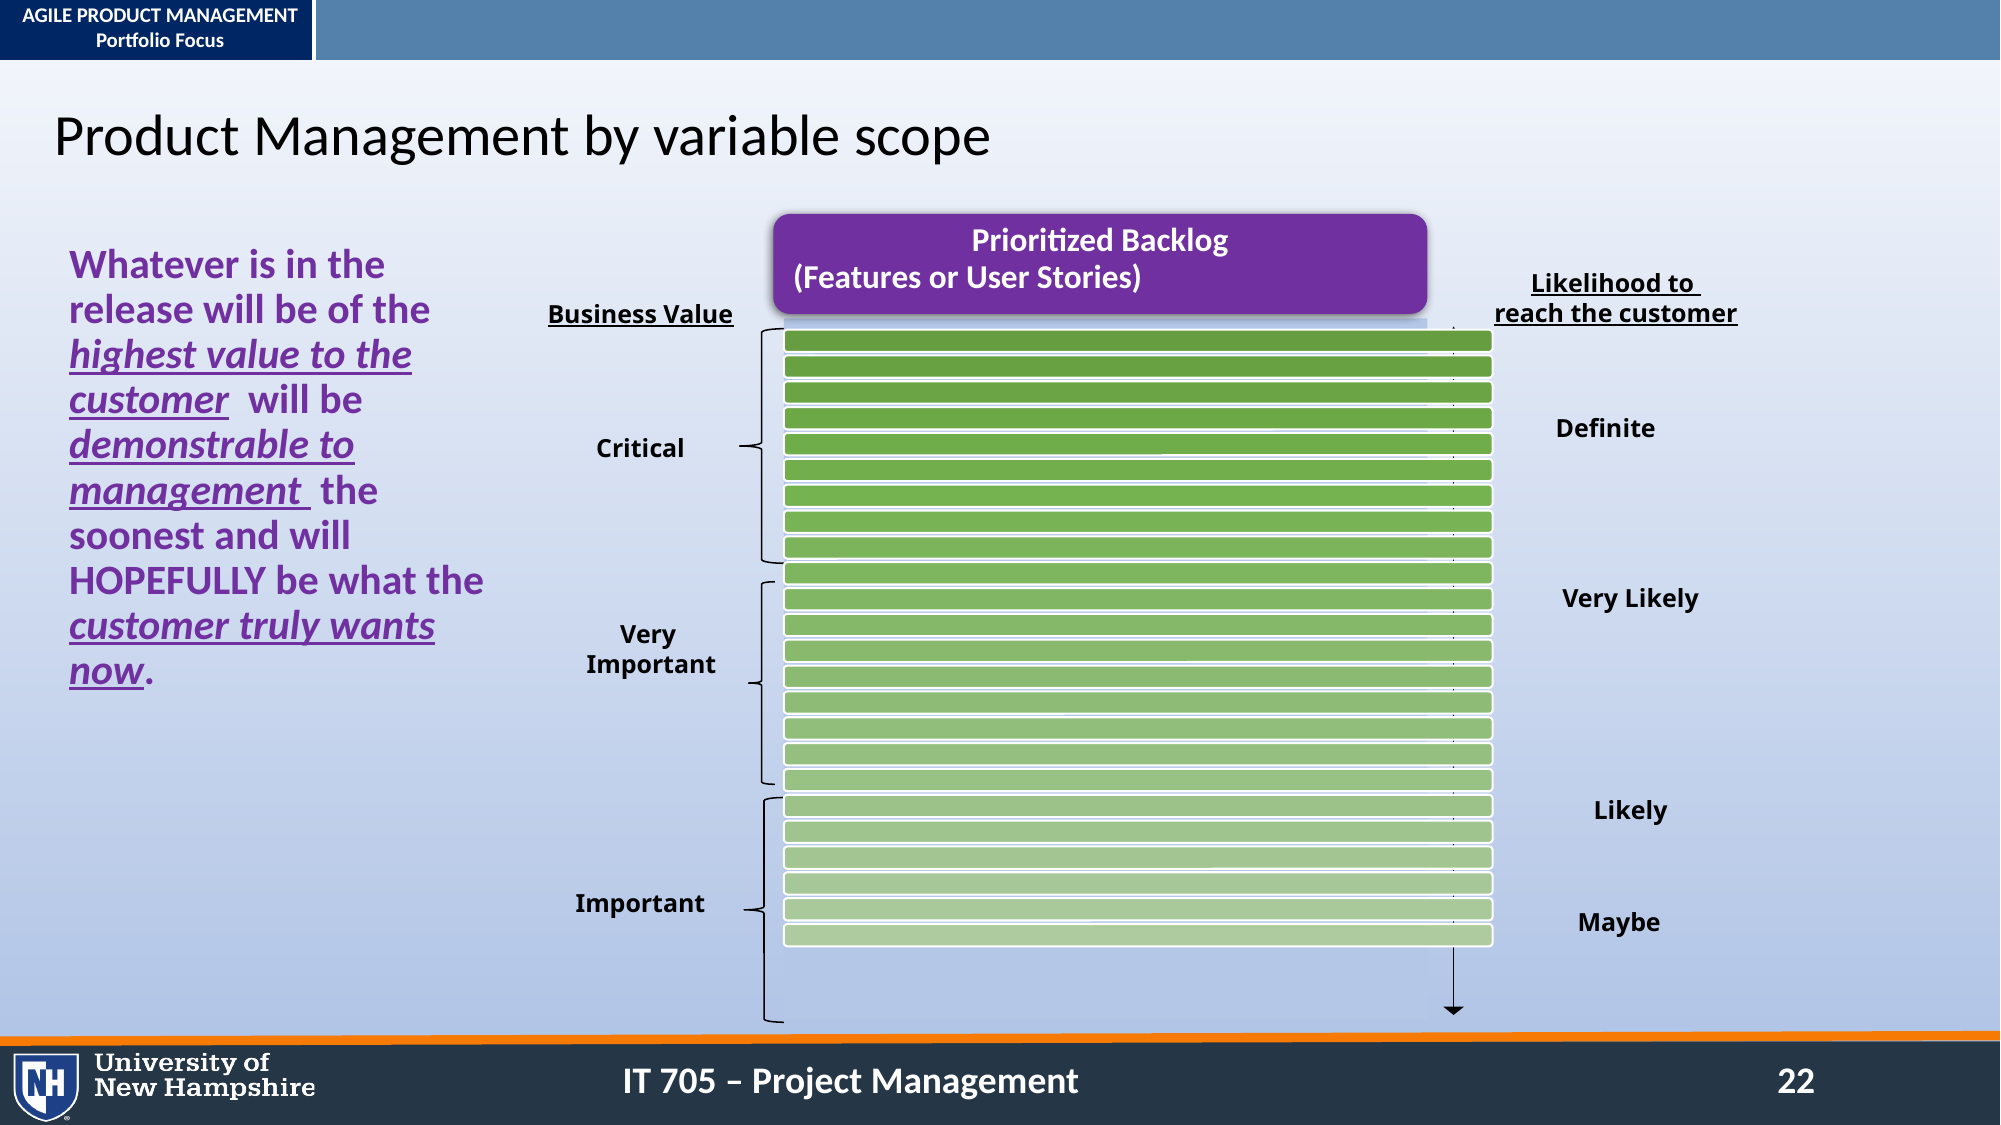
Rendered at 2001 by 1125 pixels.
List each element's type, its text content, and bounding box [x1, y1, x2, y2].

text_box Whatever is in the release will be of the highest value to the customer will be demonstrable to management the soonest and will HOPEFULLY be what the customer truly wants now. [54, 235, 506, 964]
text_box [506, 213, 1769, 1023]
text_box Product Management by variable scope [39, 98, 1350, 225]
